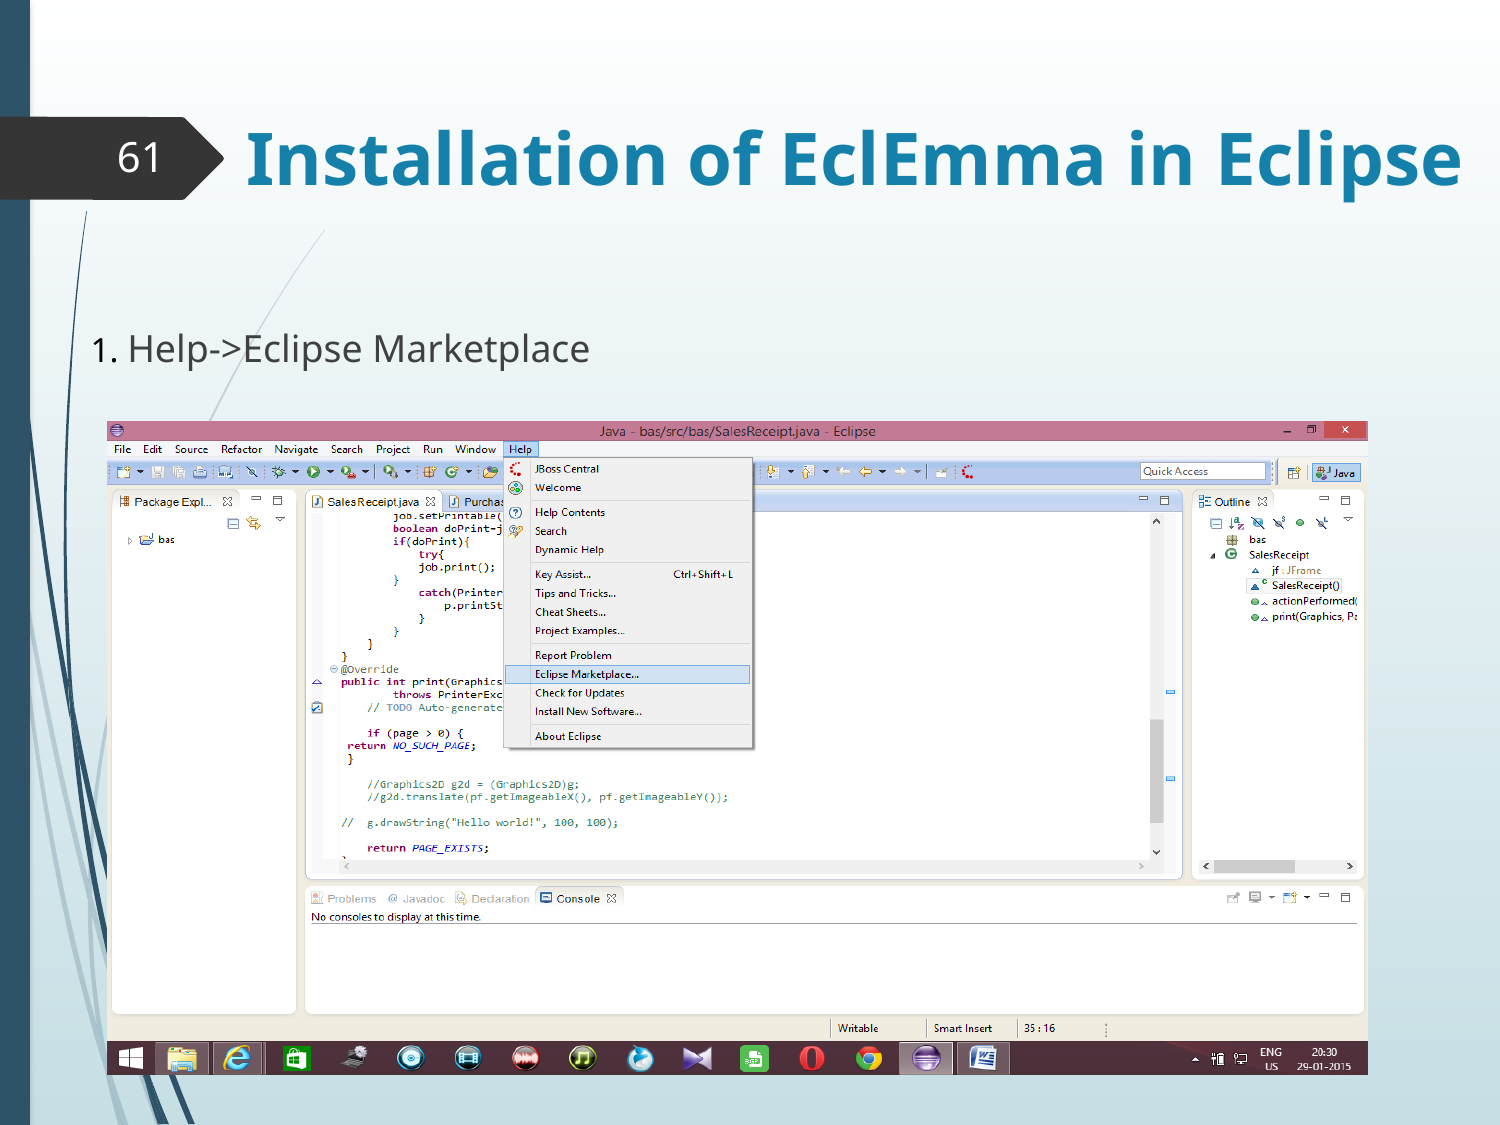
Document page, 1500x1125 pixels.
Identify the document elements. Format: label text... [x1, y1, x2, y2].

picture [107, 421, 1369, 1075]
text_box 1. Help->Eclipse Marketplace [66, 317, 1500, 895]
slide_number 61 [83, 129, 180, 190]
title Installation of EclEmma in Eclipse [230, 105, 1500, 214]
